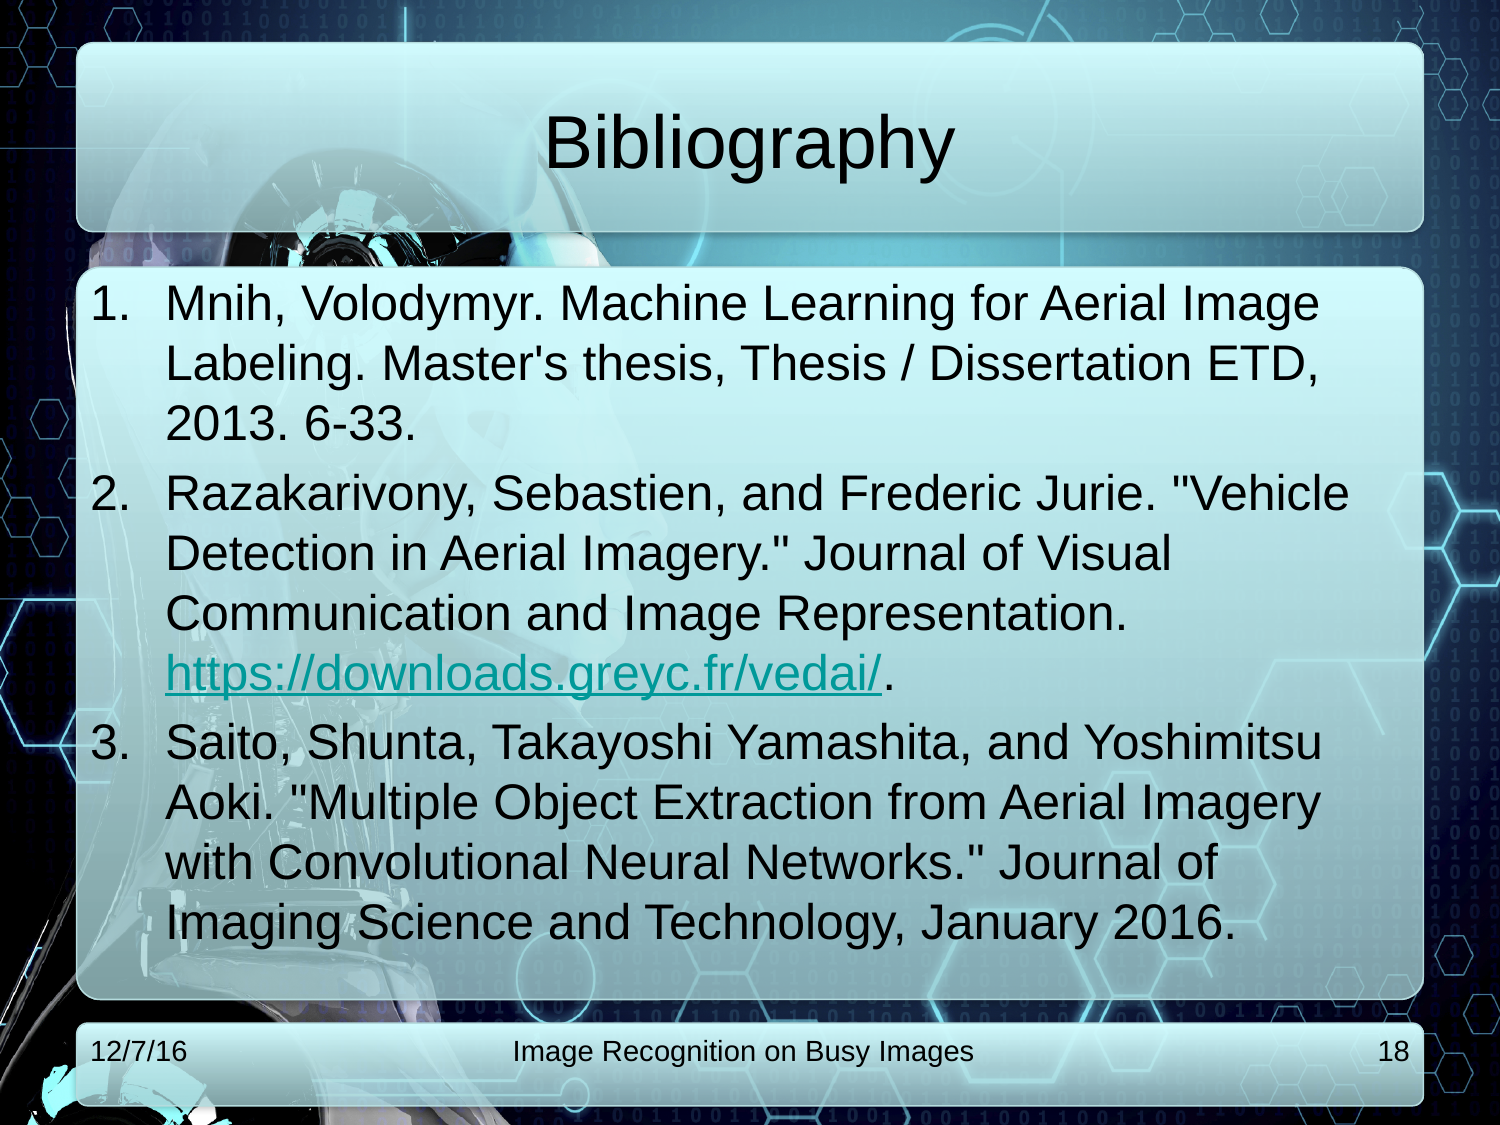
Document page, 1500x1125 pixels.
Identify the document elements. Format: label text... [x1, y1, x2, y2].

list Mnih, Volodymyr. Machine Learning for Aerial Image Labeling. Master's thesis, Thesis / Dissertation ETD, 2013. 6-33. Razakarivony, Sebastien, and Frederic Jurie. "Vehicle Detection in Aerial Imagery." Journal of Visual Communication and Image Representation. https://downloads.greyc.fr/vedai/. Saito, Shunta, Takayoshi Yamashita, and Yoshimitsu Aoki. "Multiple Object Extraction from Aerial Imagery with Convolutional Neural Networks." Journal of Imaging Science and Technology, January 2016. [75, 262, 1425, 1005]
title Bibliography [75, 45, 1425, 233]
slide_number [75, 1024, 425, 1103]
footer Image Recognition on Busy Images [478, 1024, 1010, 1103]
picture [0, 0, 1500, 1125]
slide_number 18 [1074, 1024, 1425, 1103]
